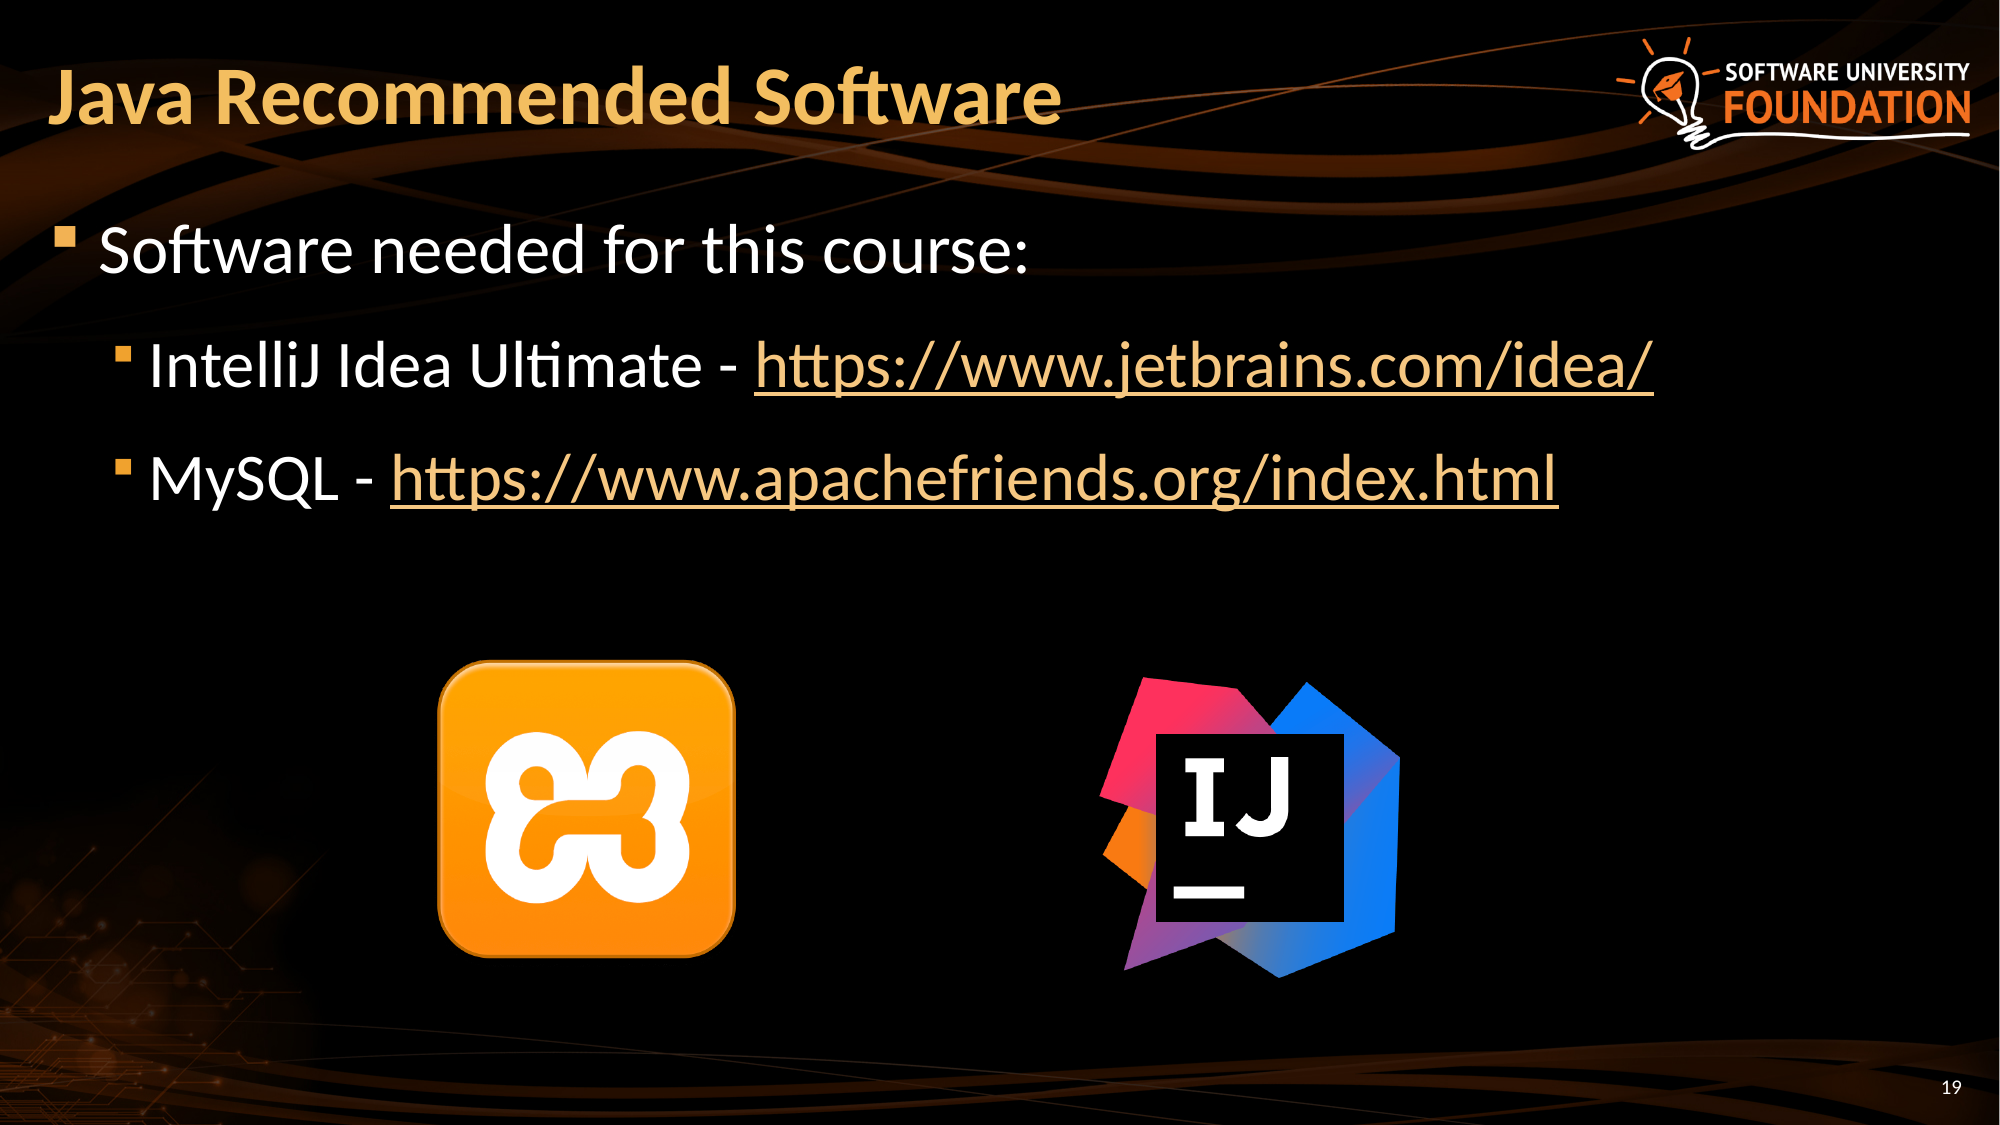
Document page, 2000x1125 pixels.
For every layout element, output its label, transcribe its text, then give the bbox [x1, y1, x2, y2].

title Java Recommended Software [30, 6, 1602, 189]
picture [0, 0, 2000, 1125]
list Software needed for this course: IntelliJ Idea Ultimate - https://www.jetbrains.com/idea/ MySQL - https://www.apachefriends.org/index.html [31, 188, 1968, 1103]
